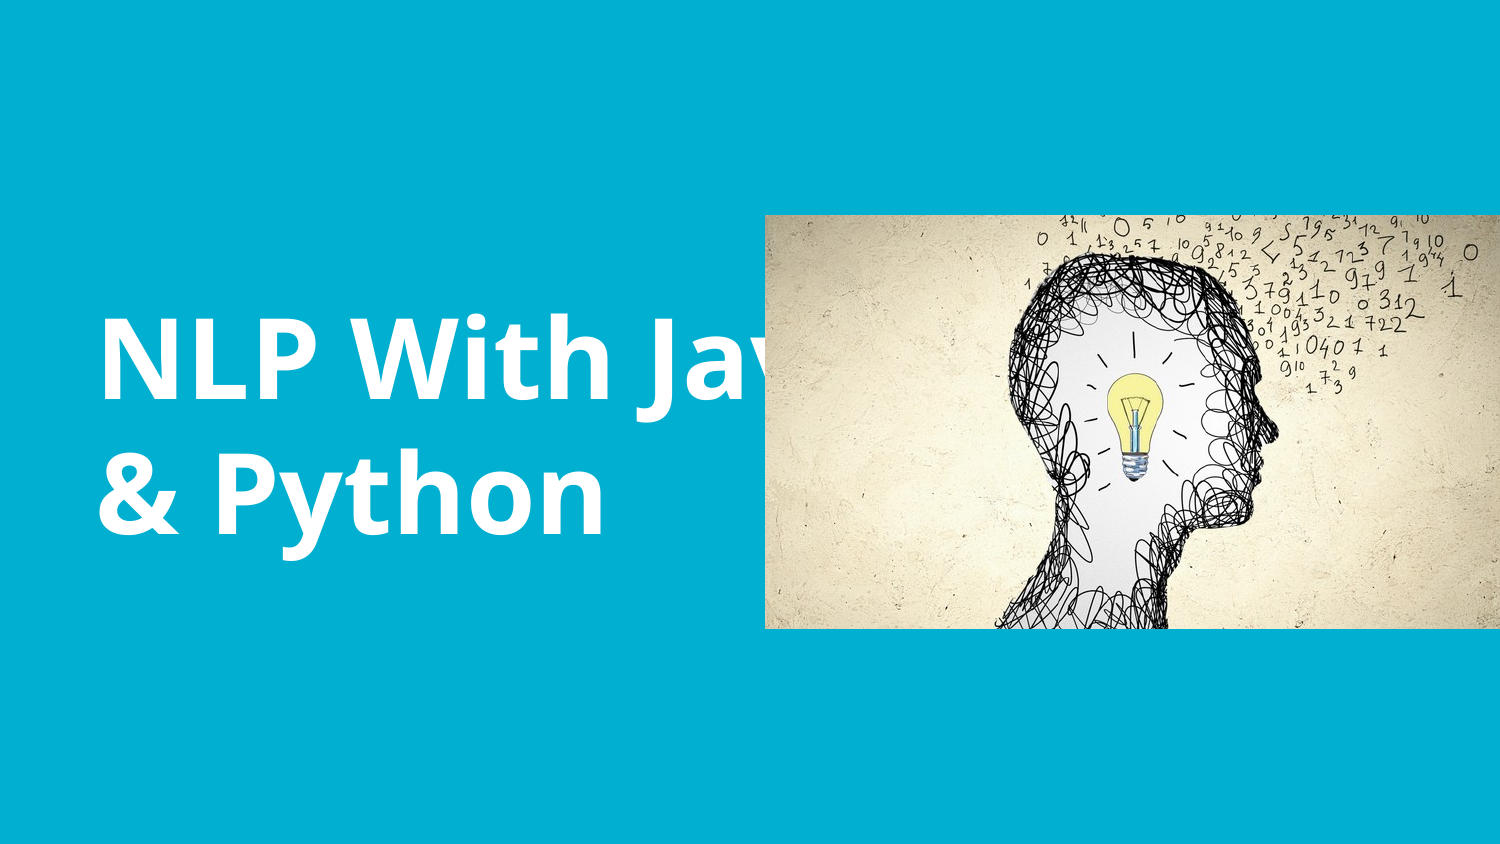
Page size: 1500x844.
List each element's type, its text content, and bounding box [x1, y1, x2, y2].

picture [765, 214, 1500, 629]
title NLP With Java & Python [80, 86, 1012, 757]
